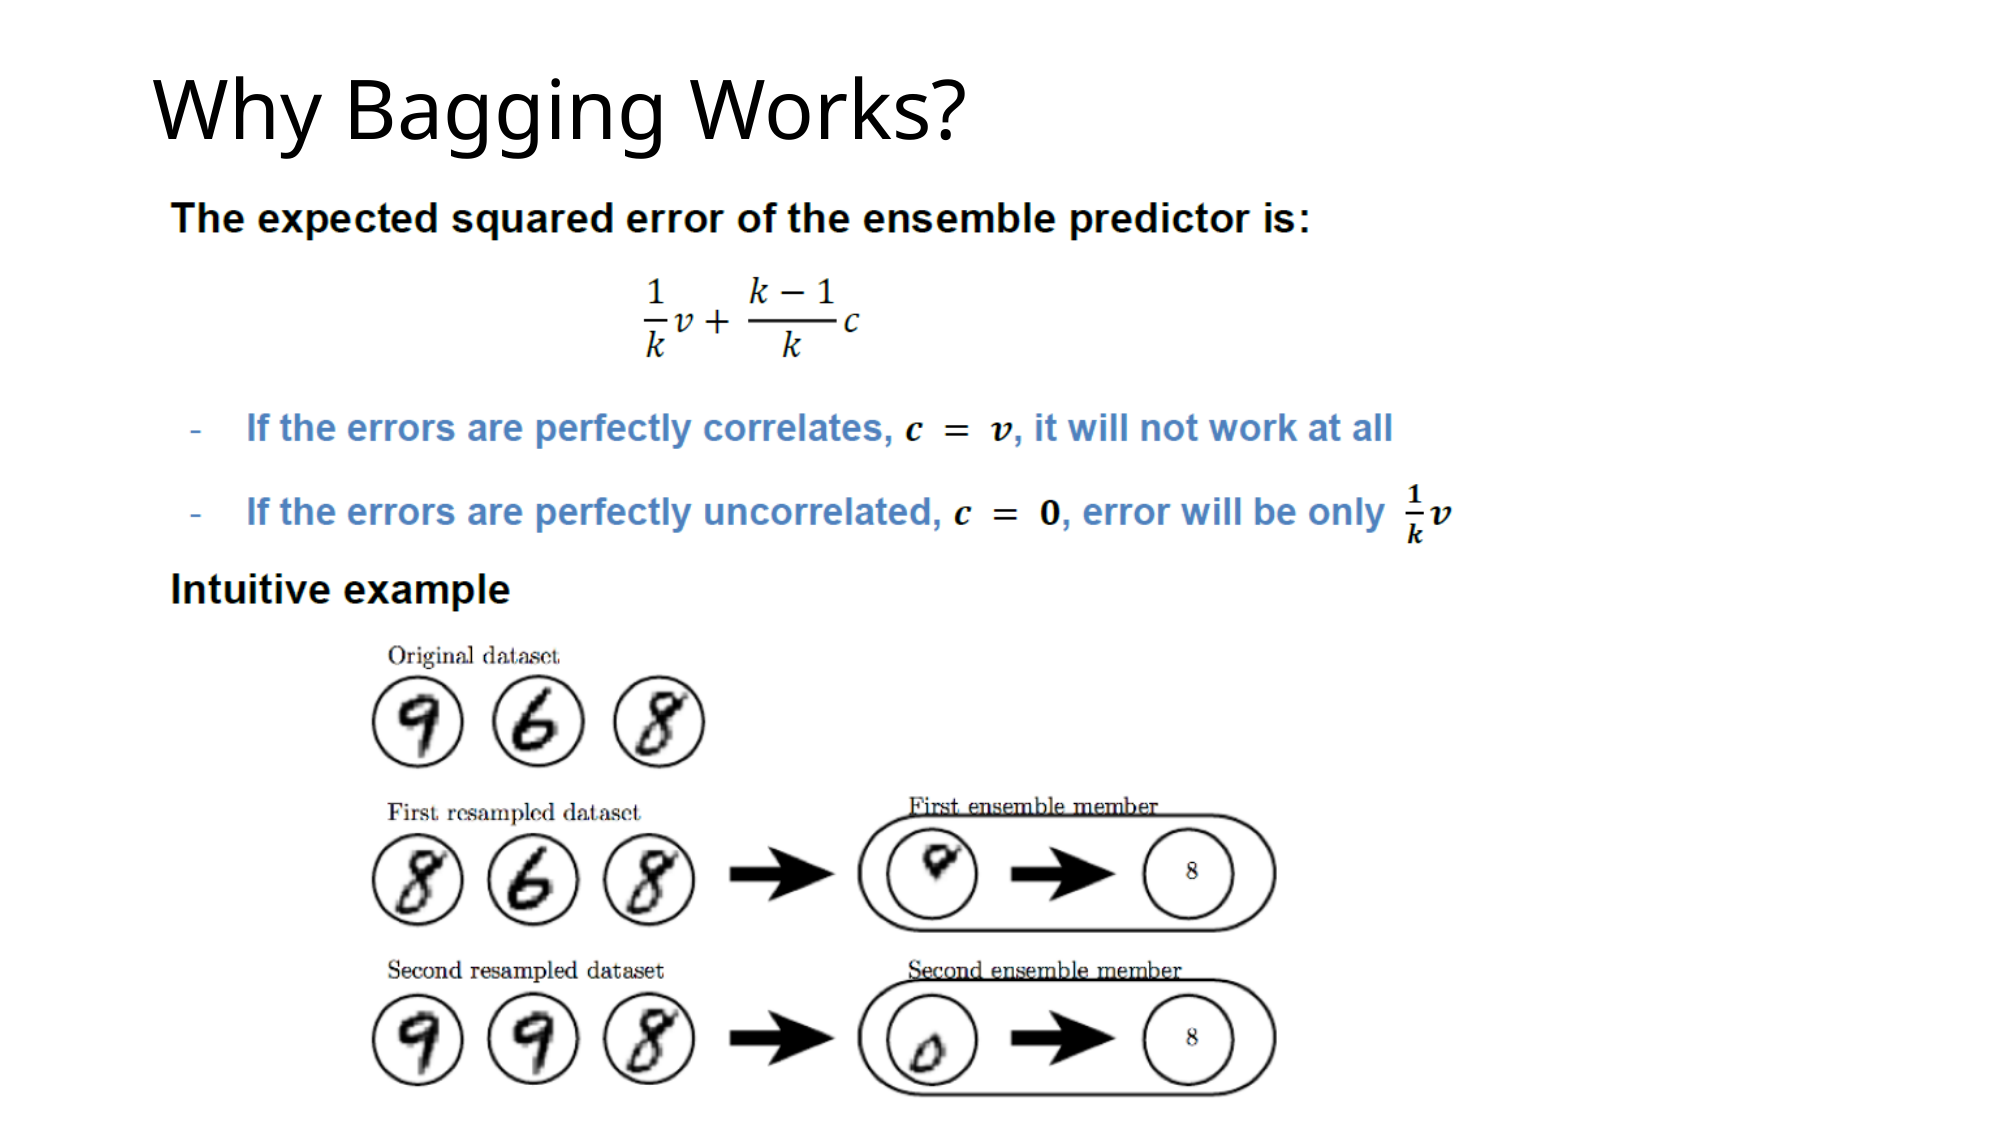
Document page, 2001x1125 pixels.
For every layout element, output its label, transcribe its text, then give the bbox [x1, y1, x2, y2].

picture [152, 188, 1505, 1101]
title Why Bagging Works? [137, 59, 1863, 165]
